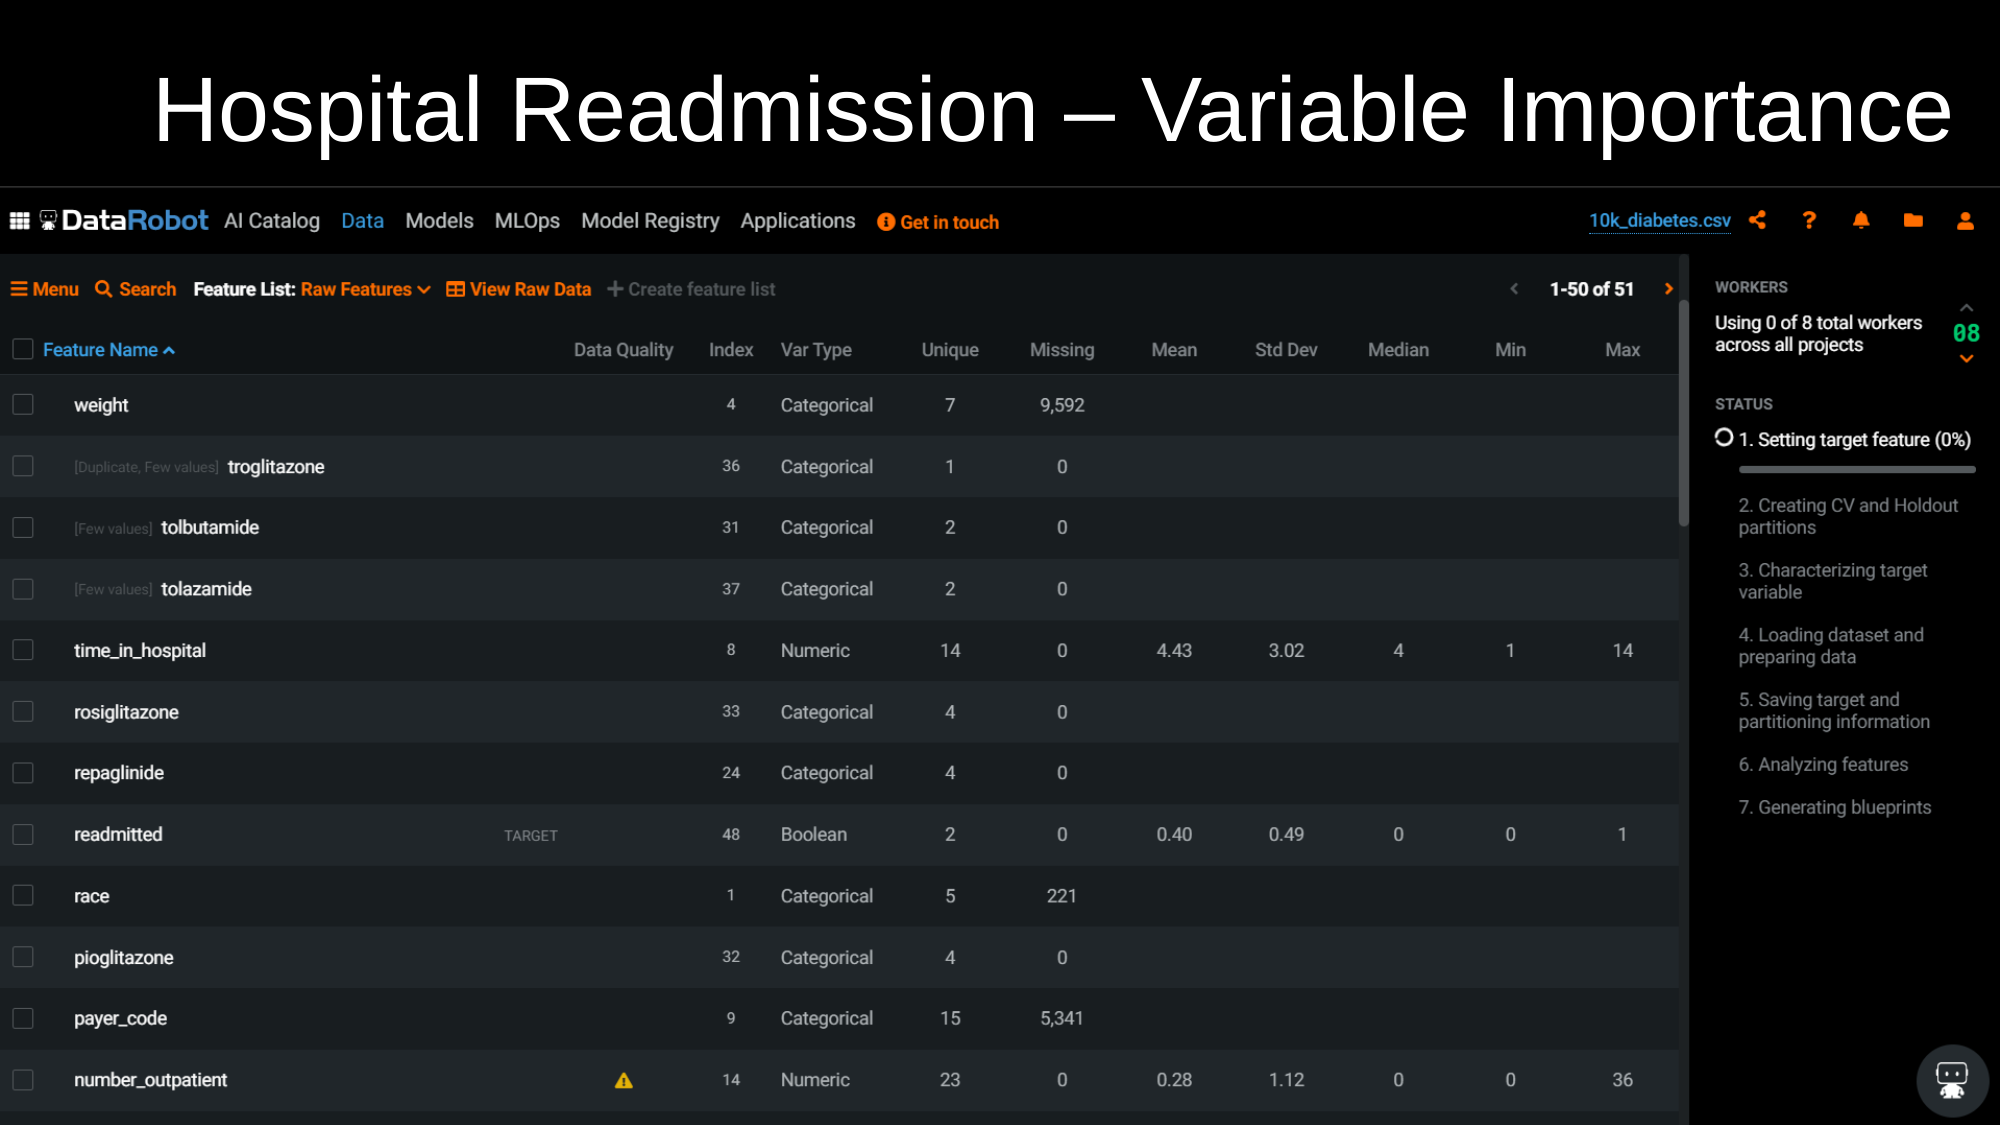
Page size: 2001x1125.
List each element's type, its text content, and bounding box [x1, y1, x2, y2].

picture [0, 186, 2000, 1125]
title Hospital Readmission – Variable Importance [137, 12, 1985, 186]
